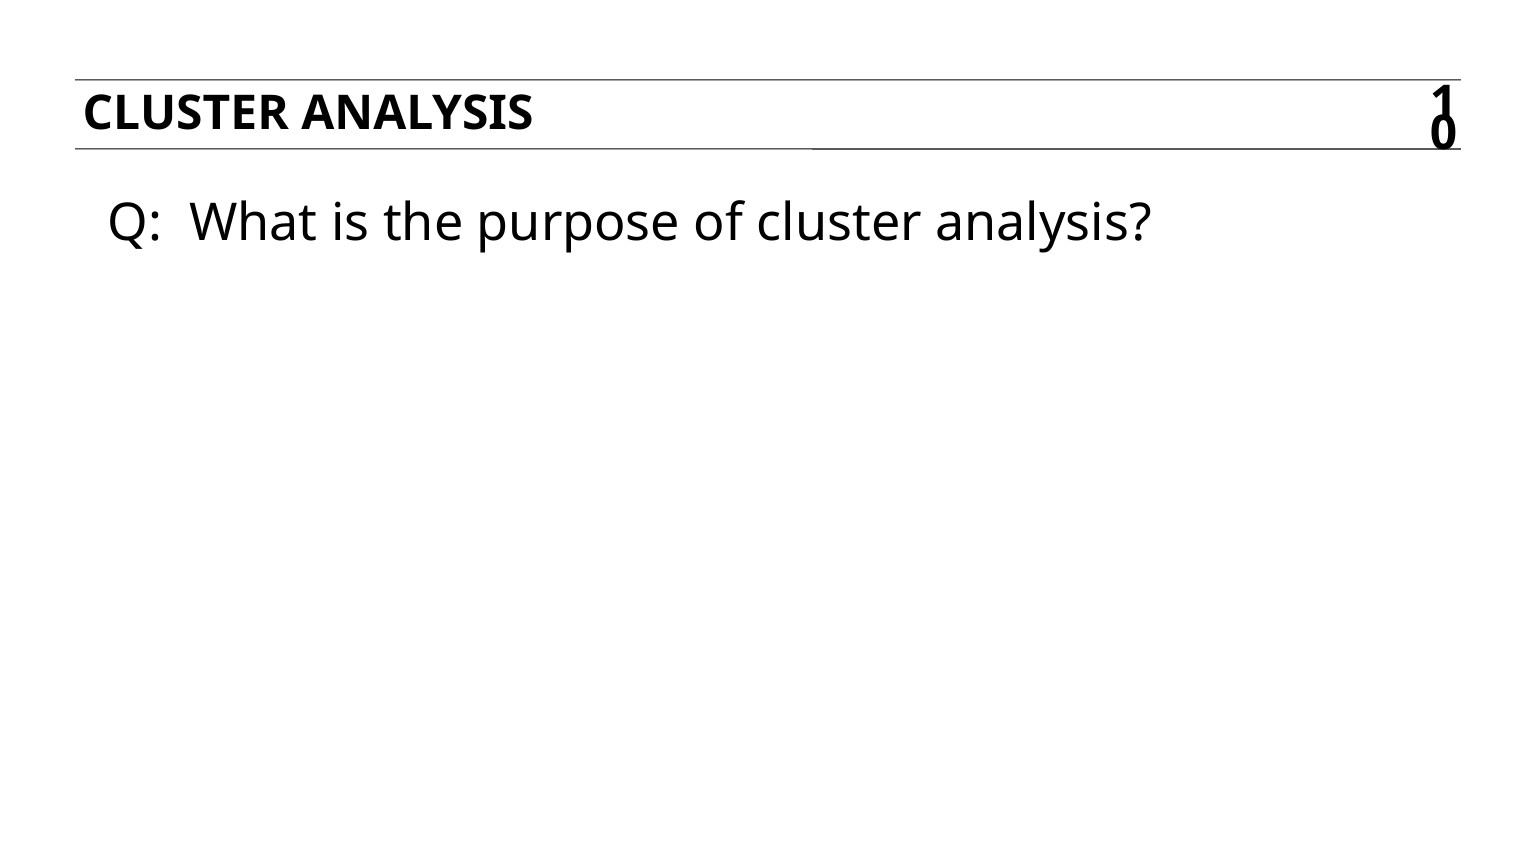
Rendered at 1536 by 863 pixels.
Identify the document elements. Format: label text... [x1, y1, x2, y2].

slide_number 10 [1419, 86, 1461, 138]
list Cluster analysis [67, 81, 1118, 132]
text_box Q: What is the purpose of cluster analysis? [92, 181, 1468, 259]
